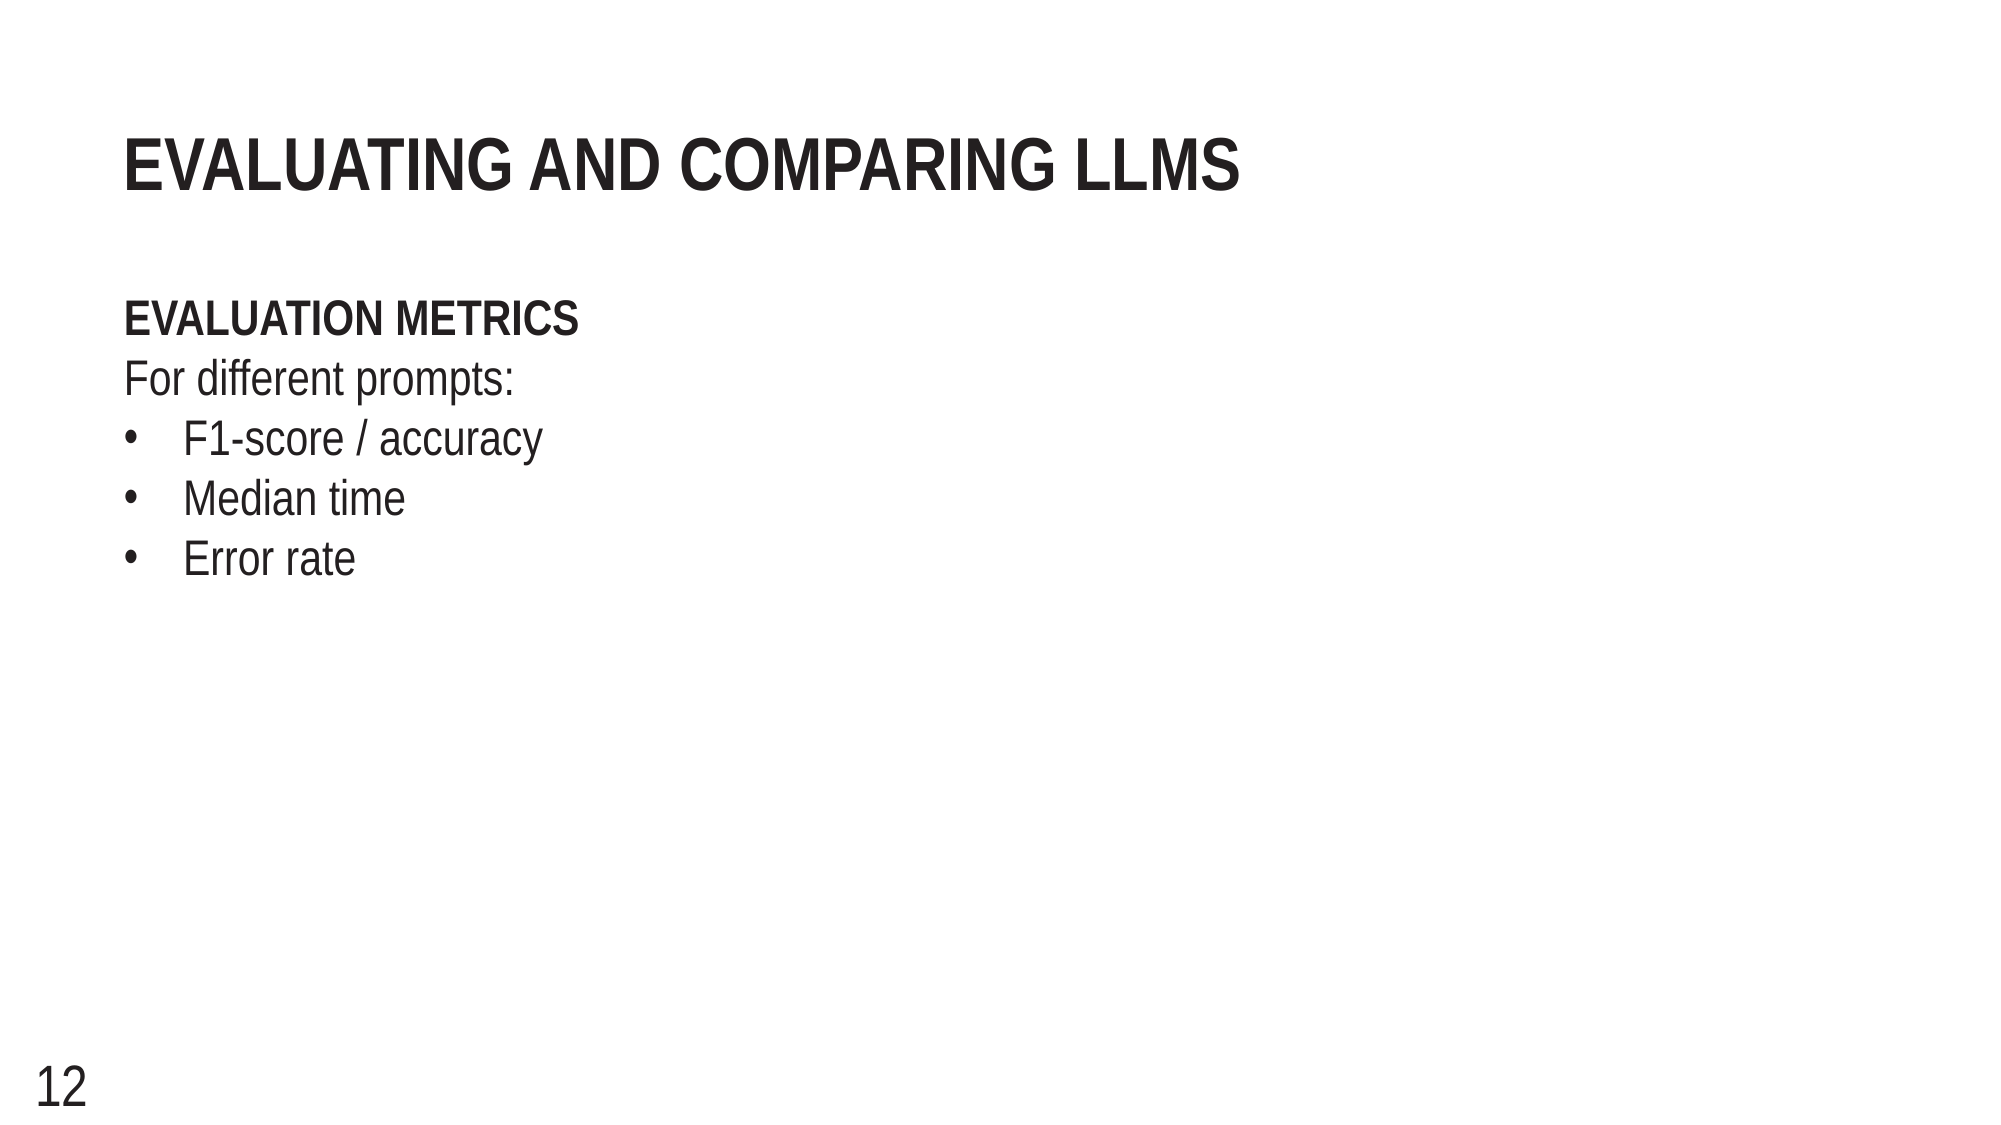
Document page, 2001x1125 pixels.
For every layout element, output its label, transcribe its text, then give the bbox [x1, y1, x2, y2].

text_box 12 [0, 1040, 124, 1125]
list EVALUATION METRICS For different prompts: F1-score / accuracy Median time Error rate [124, 285, 860, 900]
title EVALUATING AND COMPARING LLMS [124, 124, 1937, 284]
